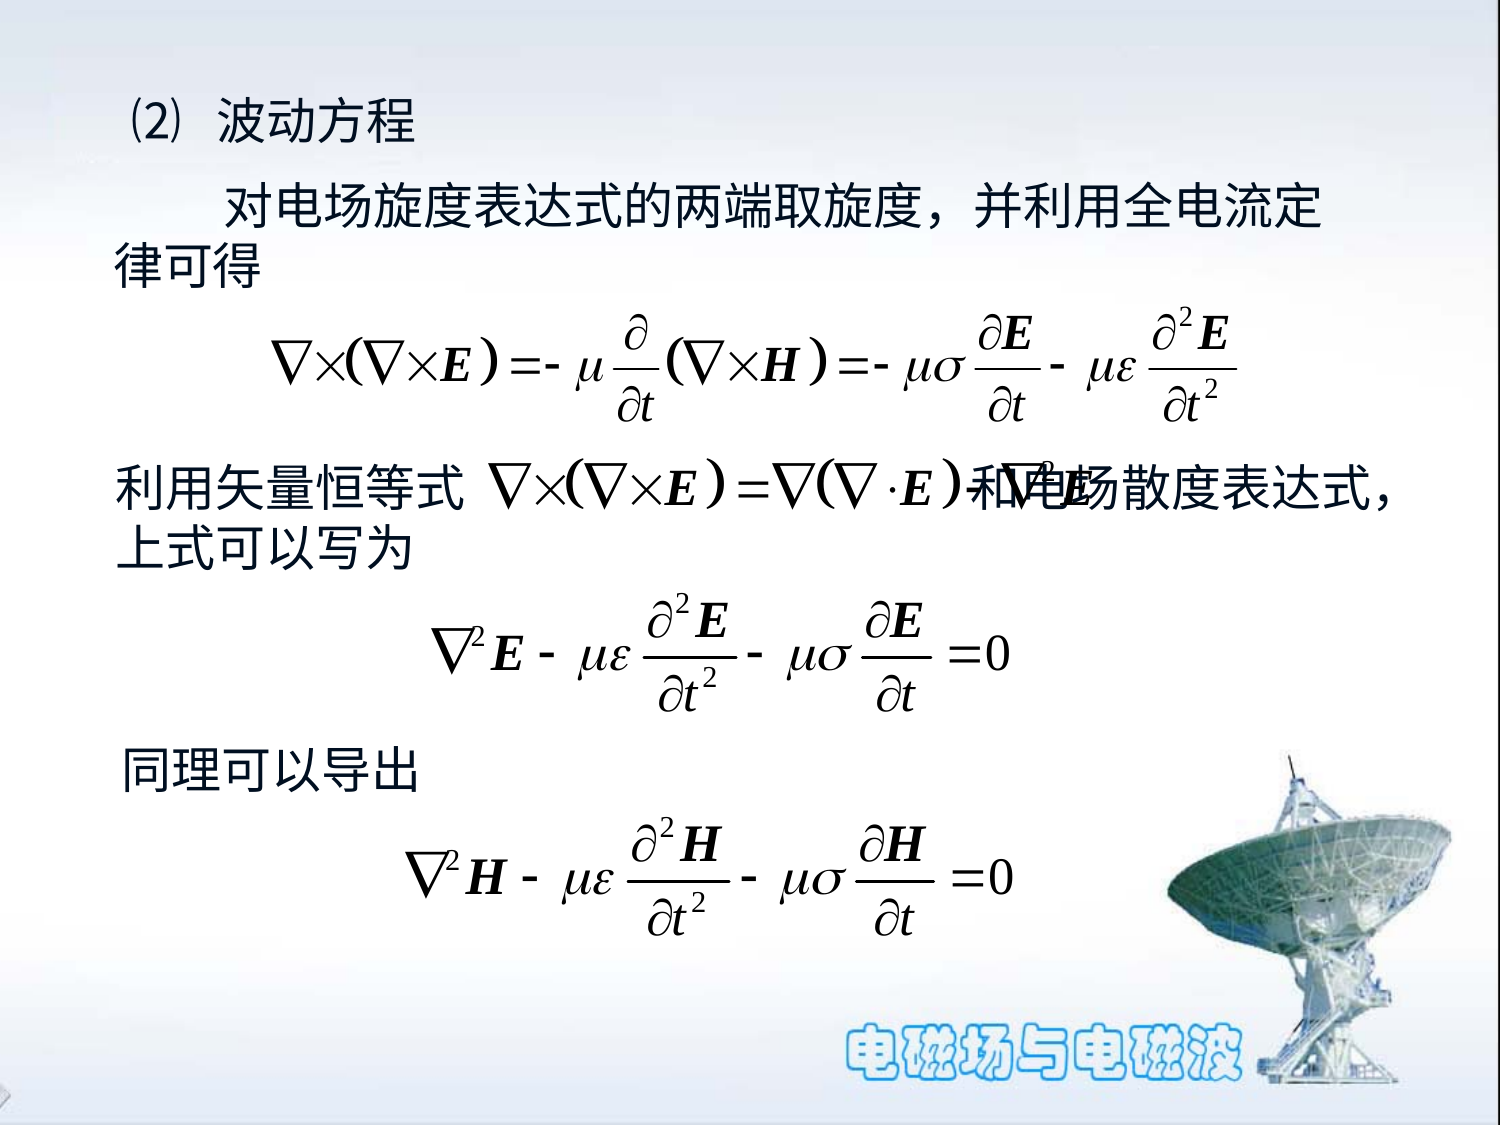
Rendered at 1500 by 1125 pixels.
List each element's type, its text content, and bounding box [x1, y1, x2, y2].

text_box 同理可以导出 [106, 730, 437, 806]
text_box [398, 801, 1173, 948]
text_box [424, 578, 1036, 723]
text_box 对电场旋度表达式的两端取旋度，并利用全电流定律可得 [98, 167, 1363, 303]
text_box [100, 447, 1424, 585]
text_box ⑵ 波动方程 [29, 69, 532, 157]
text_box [265, 292, 1247, 433]
picture [0, 0, 1500, 1125]
